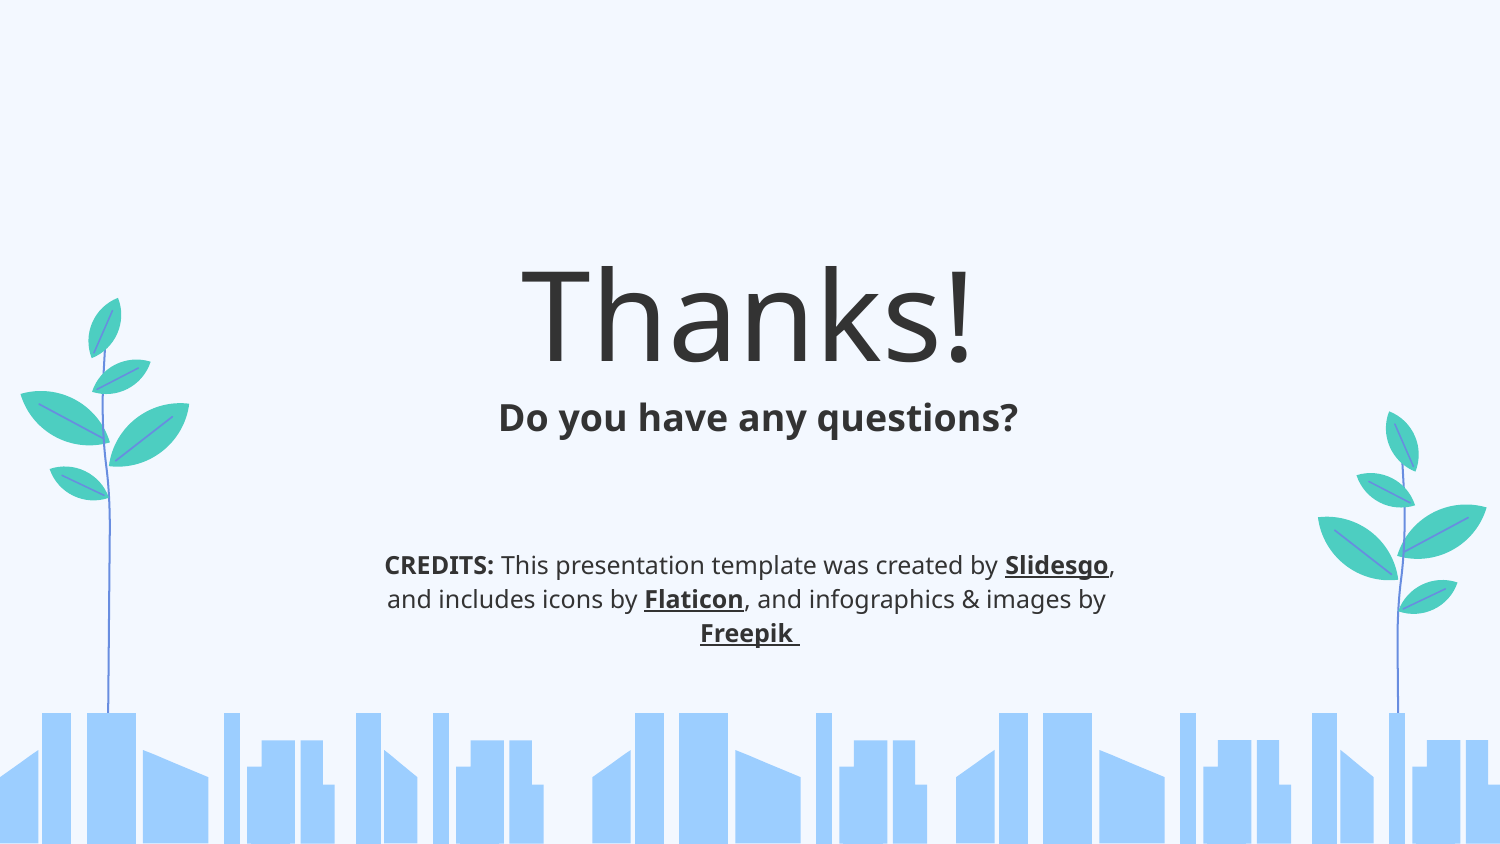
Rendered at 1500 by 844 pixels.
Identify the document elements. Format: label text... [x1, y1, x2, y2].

title Thanks! [384, 227, 1114, 402]
subtitle Do you have any questions? [393, 371, 1124, 577]
